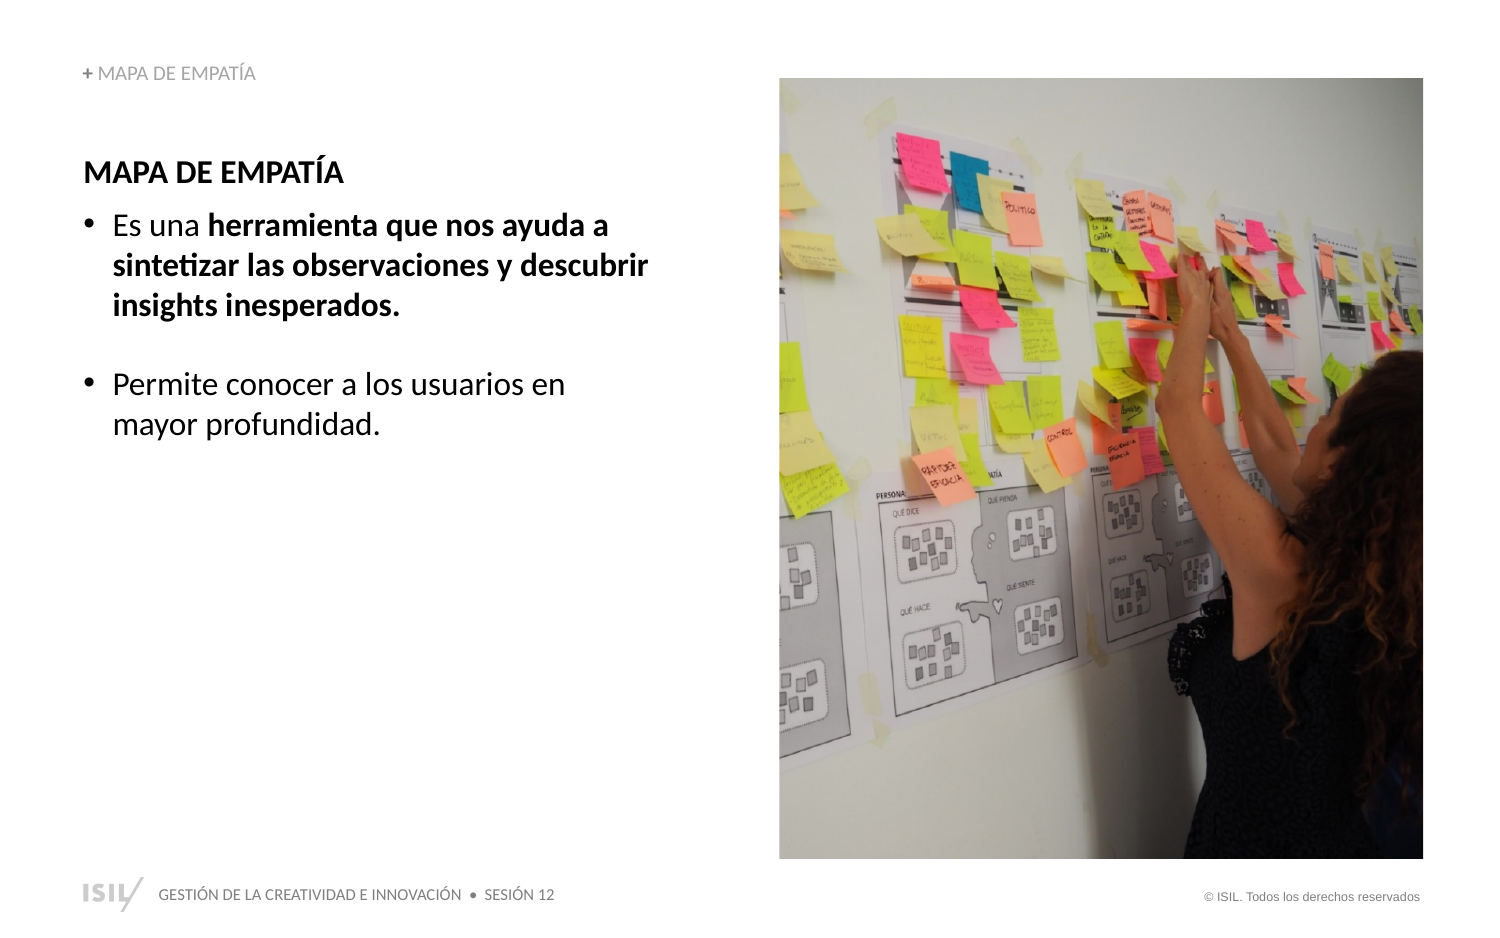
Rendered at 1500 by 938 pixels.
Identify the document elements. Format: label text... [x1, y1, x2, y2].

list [779, 78, 1424, 859]
text_box + MAPA DE EMPATÍA [82, 59, 614, 85]
text_box MAPA DE EMPATÍA Es una herramienta que nos ayuda a sintetizar las observaciones y descubrir insights inesperados. Permite conocer a los usuarios en mayor profundidad. [83, 150, 659, 443]
